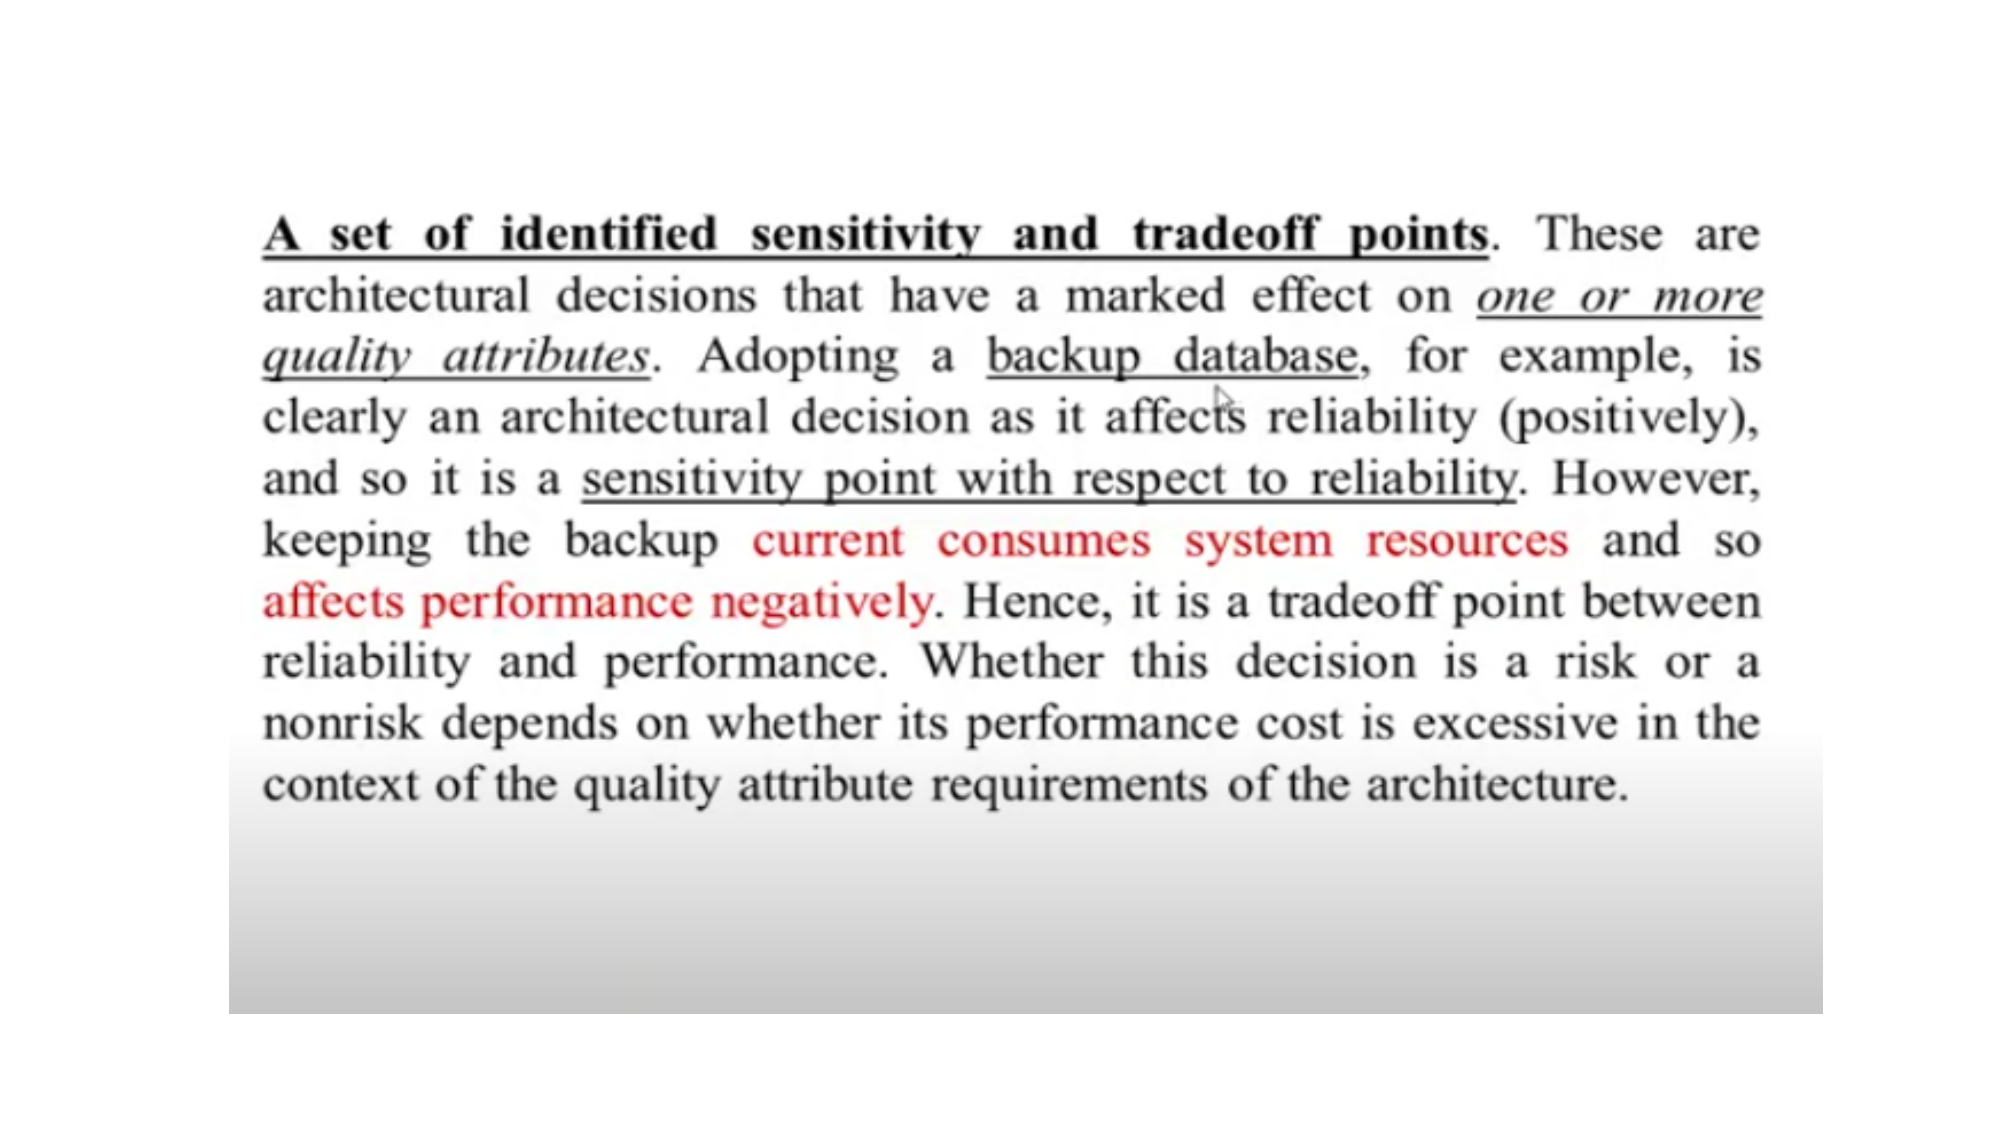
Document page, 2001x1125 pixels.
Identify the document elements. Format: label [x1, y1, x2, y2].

list [229, 97, 1823, 1014]
